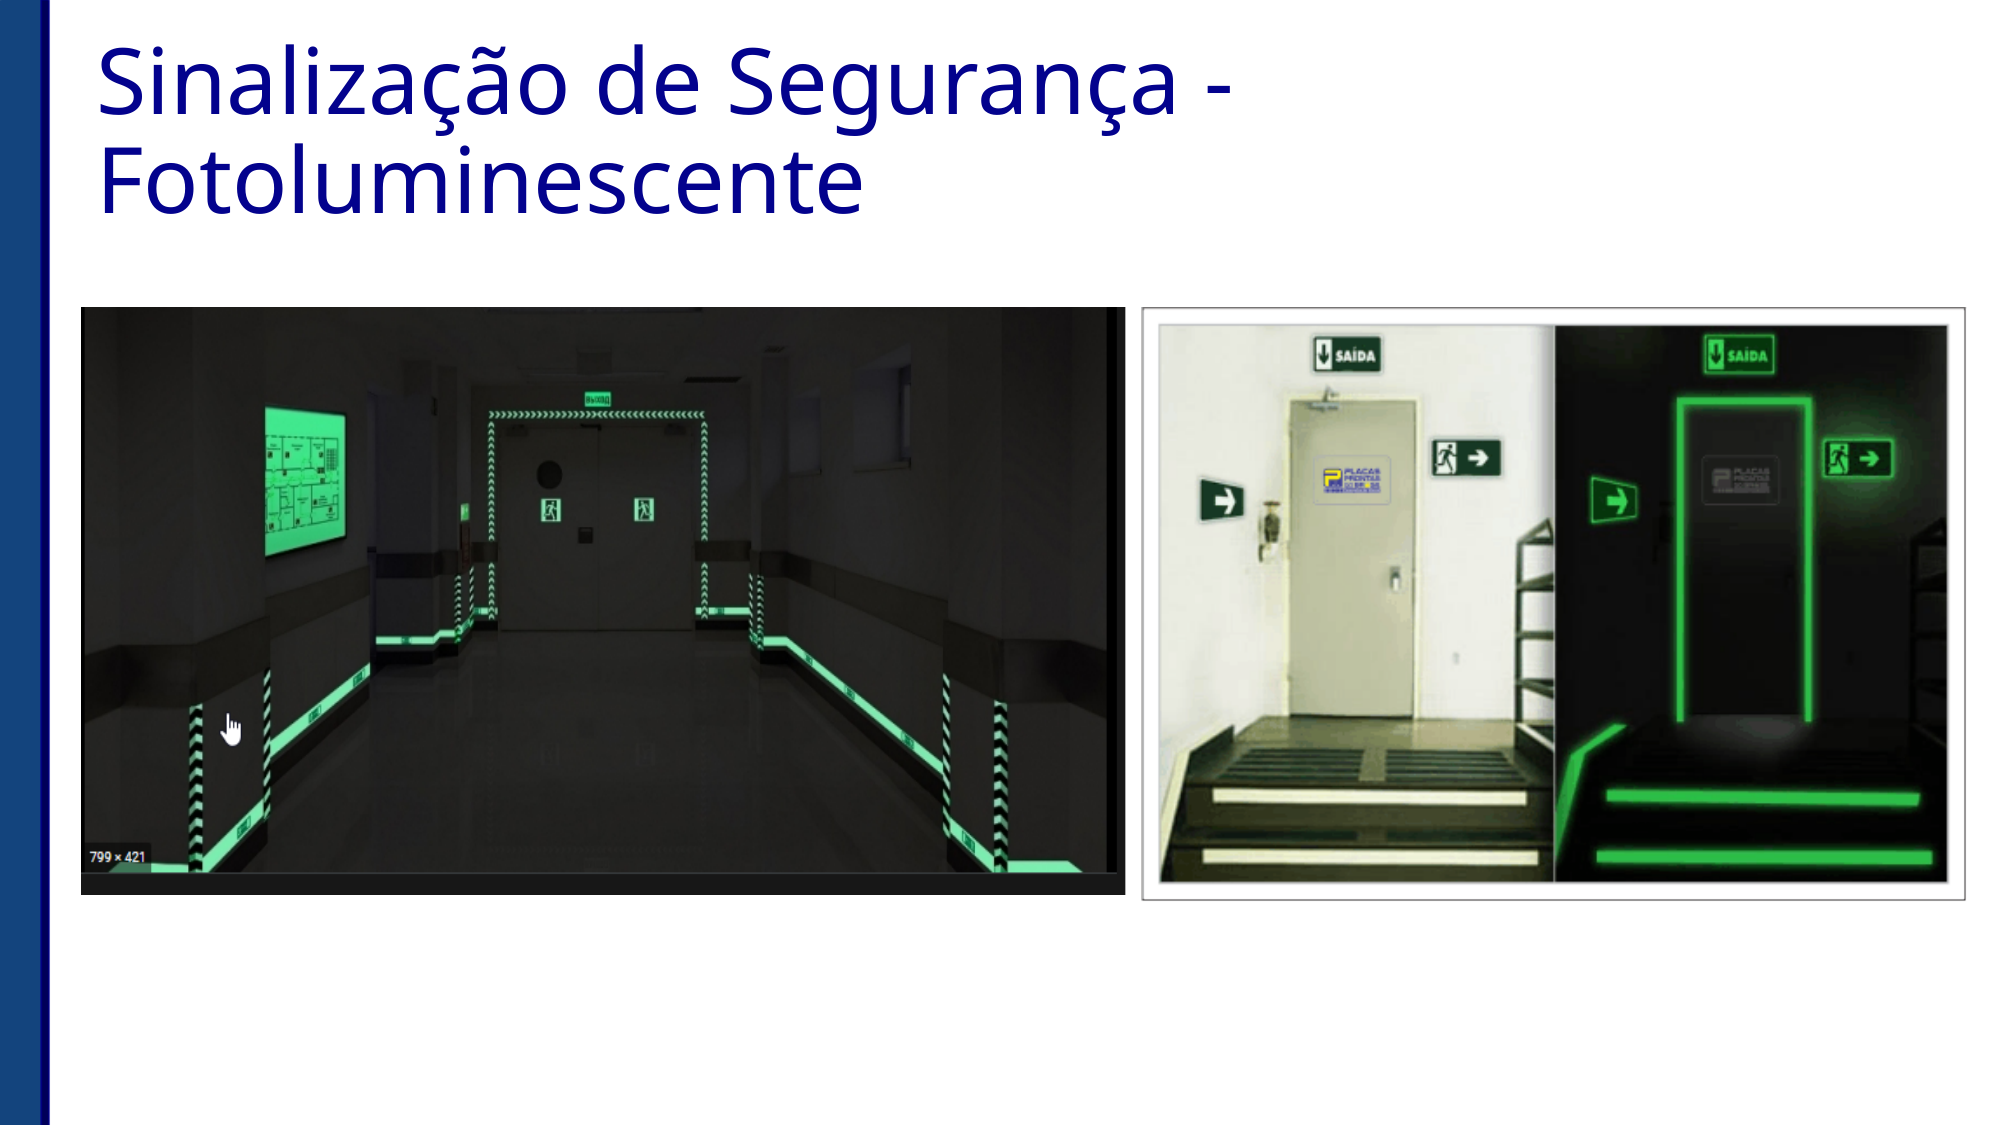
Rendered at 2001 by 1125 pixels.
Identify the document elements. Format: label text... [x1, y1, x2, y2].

picture [0, 0, 2001, 1125]
title Sinalização de Segurança - Fotoluminescente [81, 25, 1807, 244]
